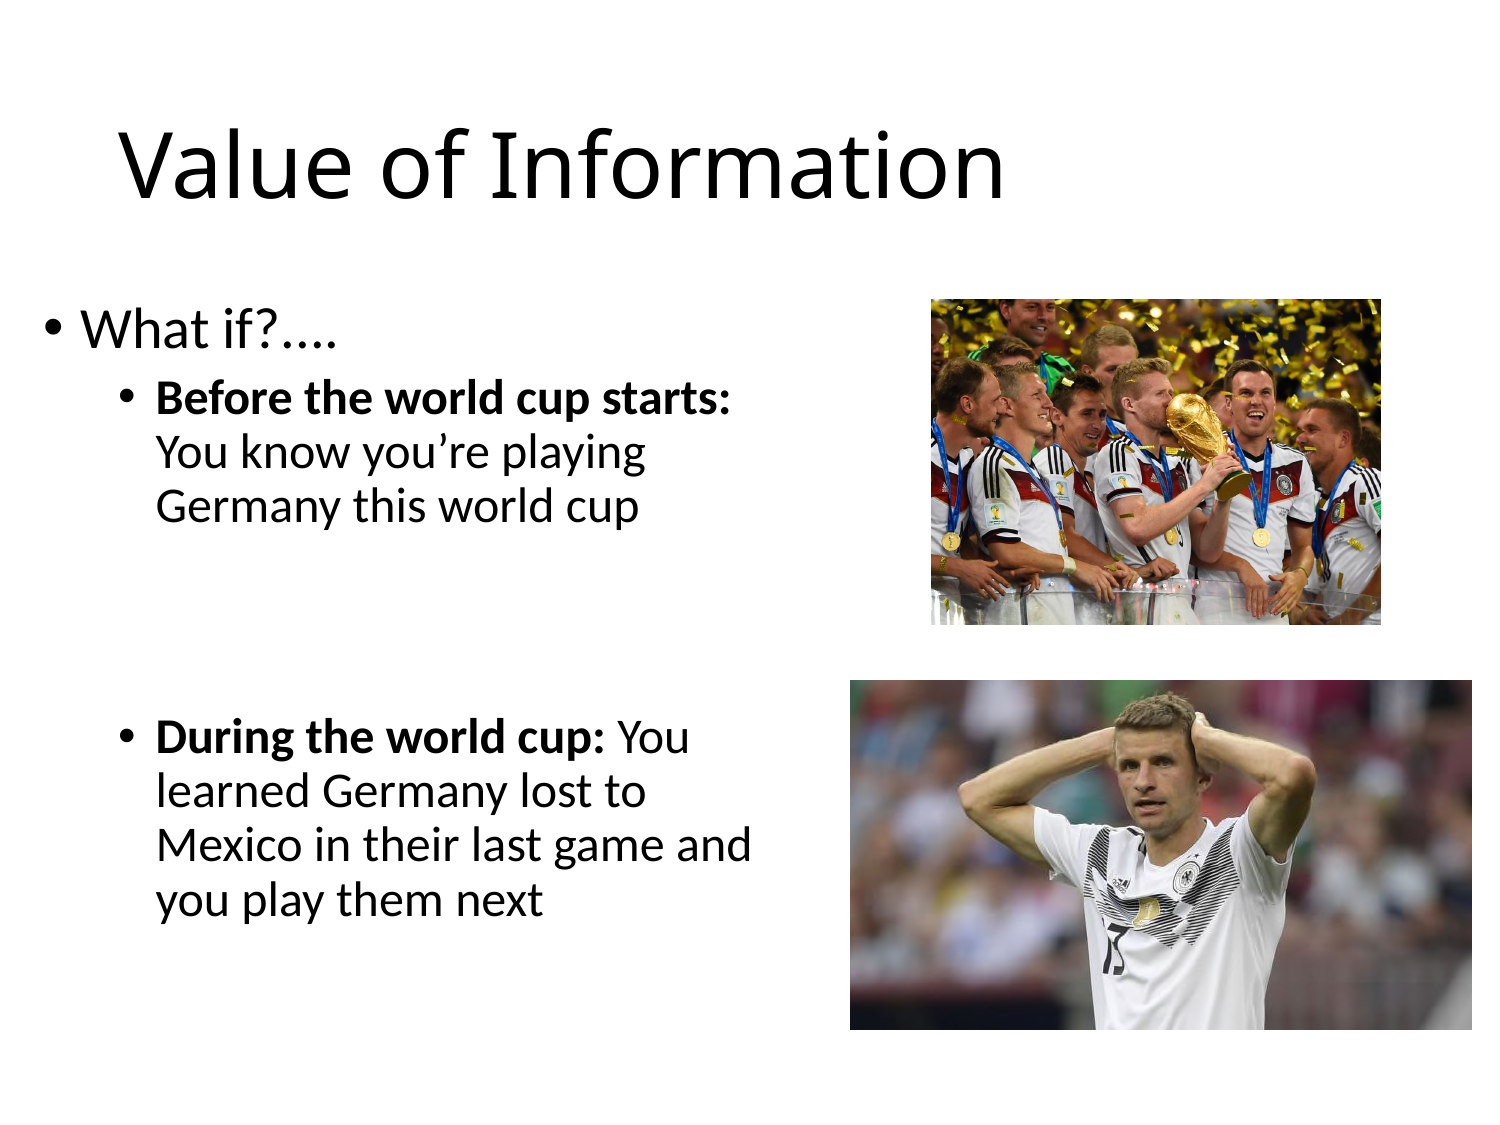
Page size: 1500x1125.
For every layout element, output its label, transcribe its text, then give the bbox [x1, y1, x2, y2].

title Value of Information [103, 59, 1397, 278]
list What if?.... Before the world cup starts: You know you’re playing Germany this world cup During the world cup: You learned Germany lost to Mexico in their last game and you play them next [28, 290, 796, 1005]
picture [931, 299, 1381, 625]
picture [850, 680, 1472, 1030]
